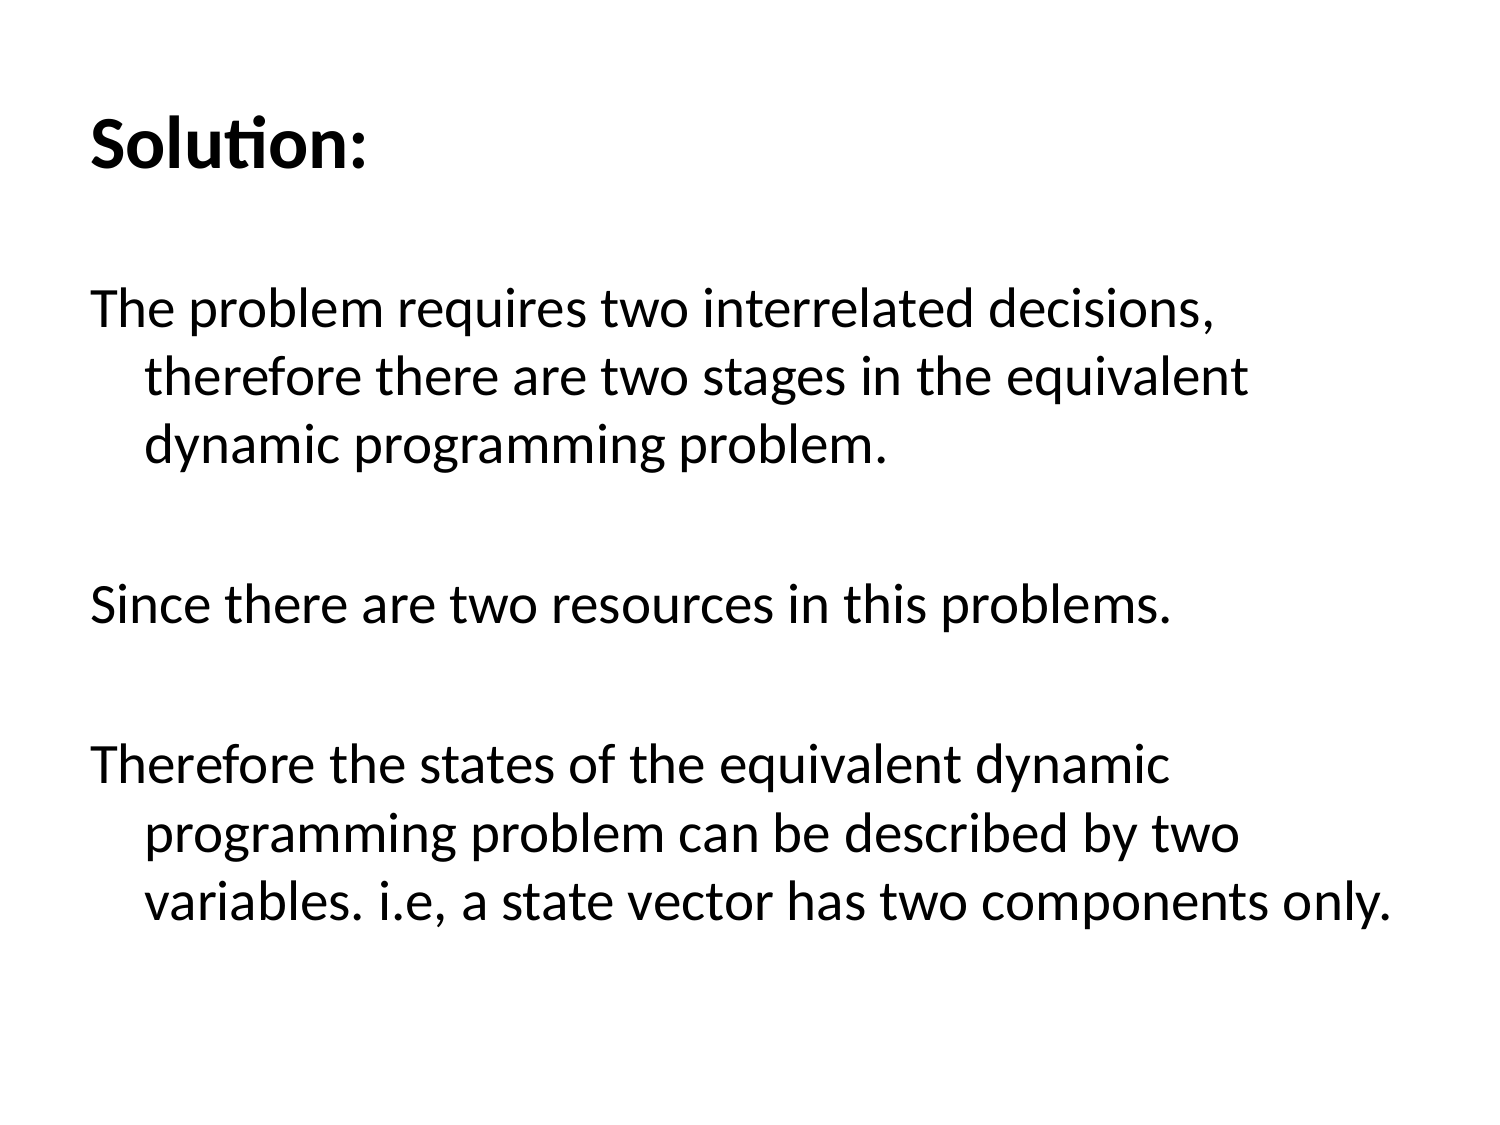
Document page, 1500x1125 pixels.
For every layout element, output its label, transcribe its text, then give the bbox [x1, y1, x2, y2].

list The problem requires two interrelated decisions, therefore there are two stages in the equivalent dynamic programming problem. Since there are two resources in this problems. Therefore the states of the equivalent dynamic programming problem can be described by two variables. i.e, a state vector has two components only. [75, 262, 1425, 1005]
title Solution: [75, 45, 1425, 233]
